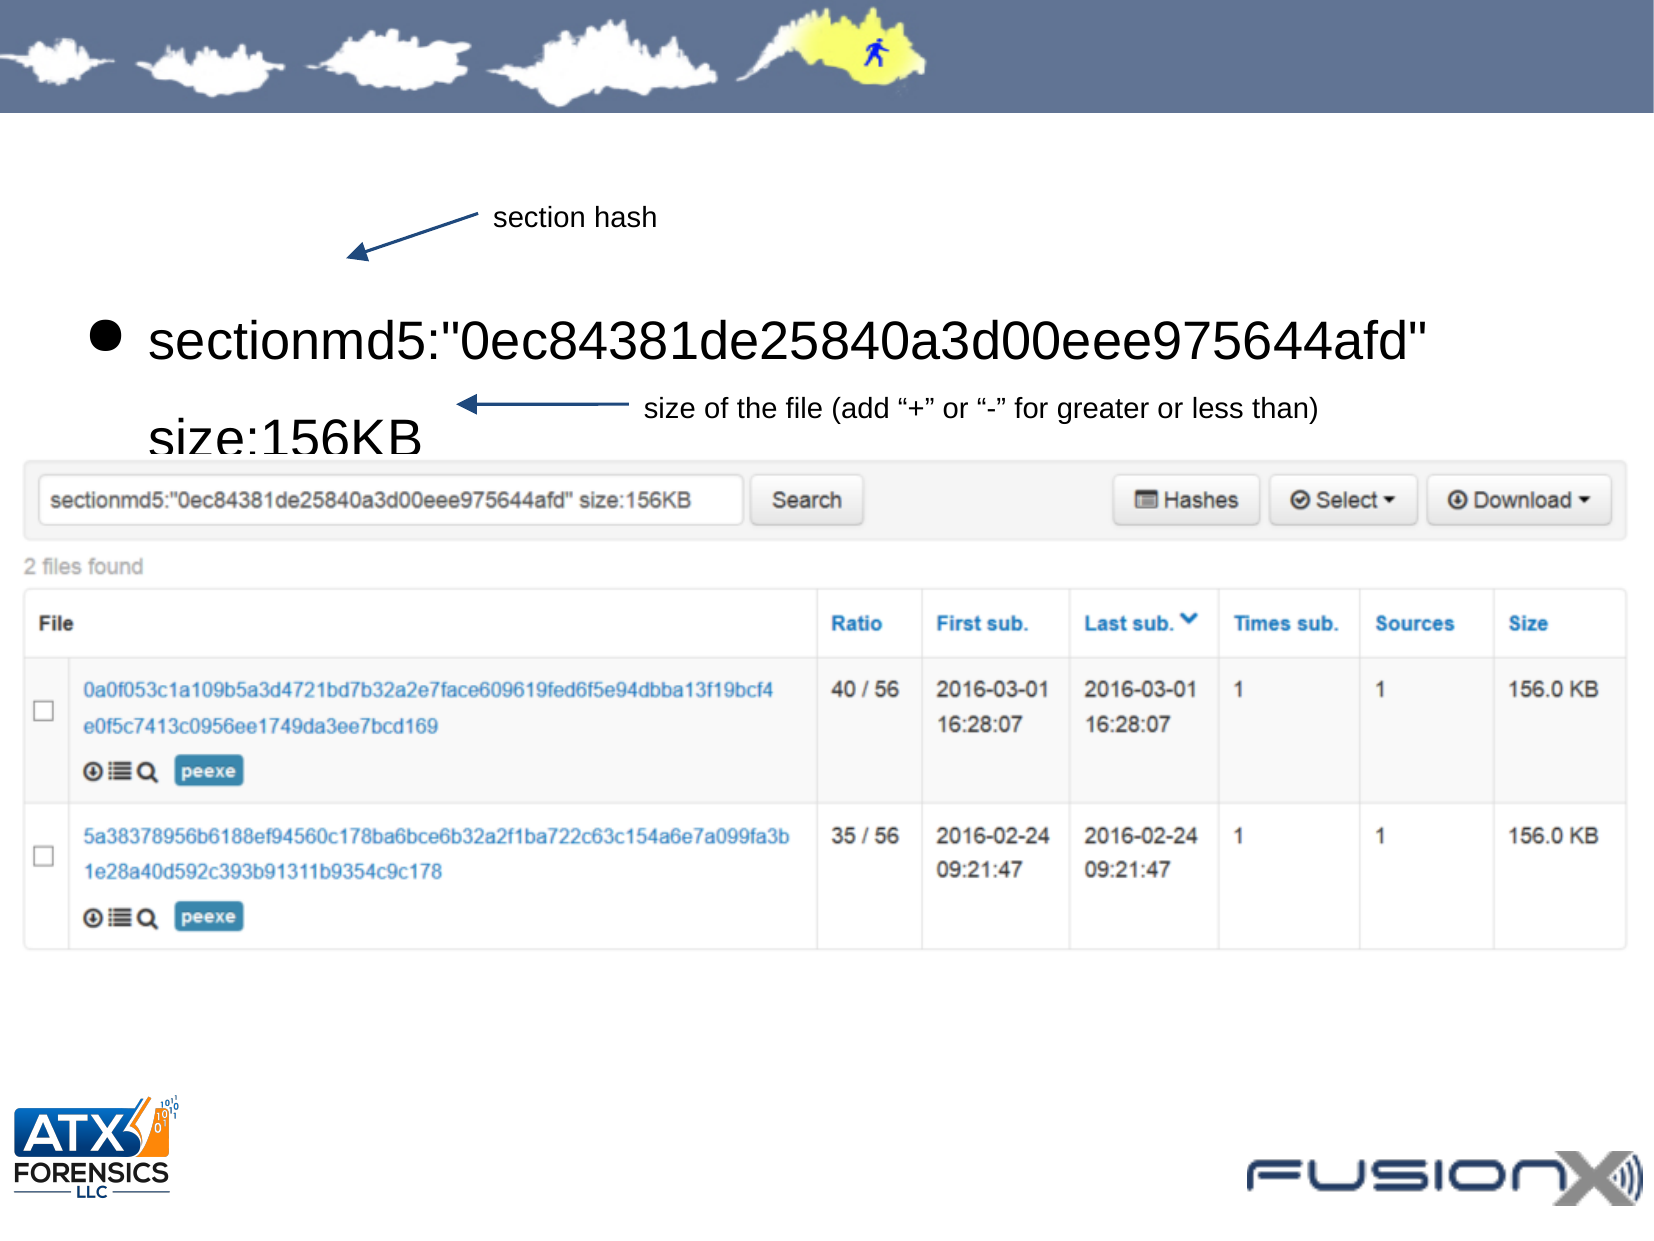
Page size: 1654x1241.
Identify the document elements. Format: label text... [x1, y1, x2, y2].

text_box size of the file (add “+” or “-” for greater or less than) [628, 373, 1340, 435]
text_box section hash [478, 183, 724, 244]
picture [17, 454, 1636, 961]
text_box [345, 213, 479, 259]
picture [0, 0, 1654, 113]
text_box sectionmd5:"0ec84381de25840a3d00eee975644afd" size:156KB [58, 265, 1595, 453]
picture [0, 1058, 182, 1241]
picture [1247, 1151, 1643, 1206]
